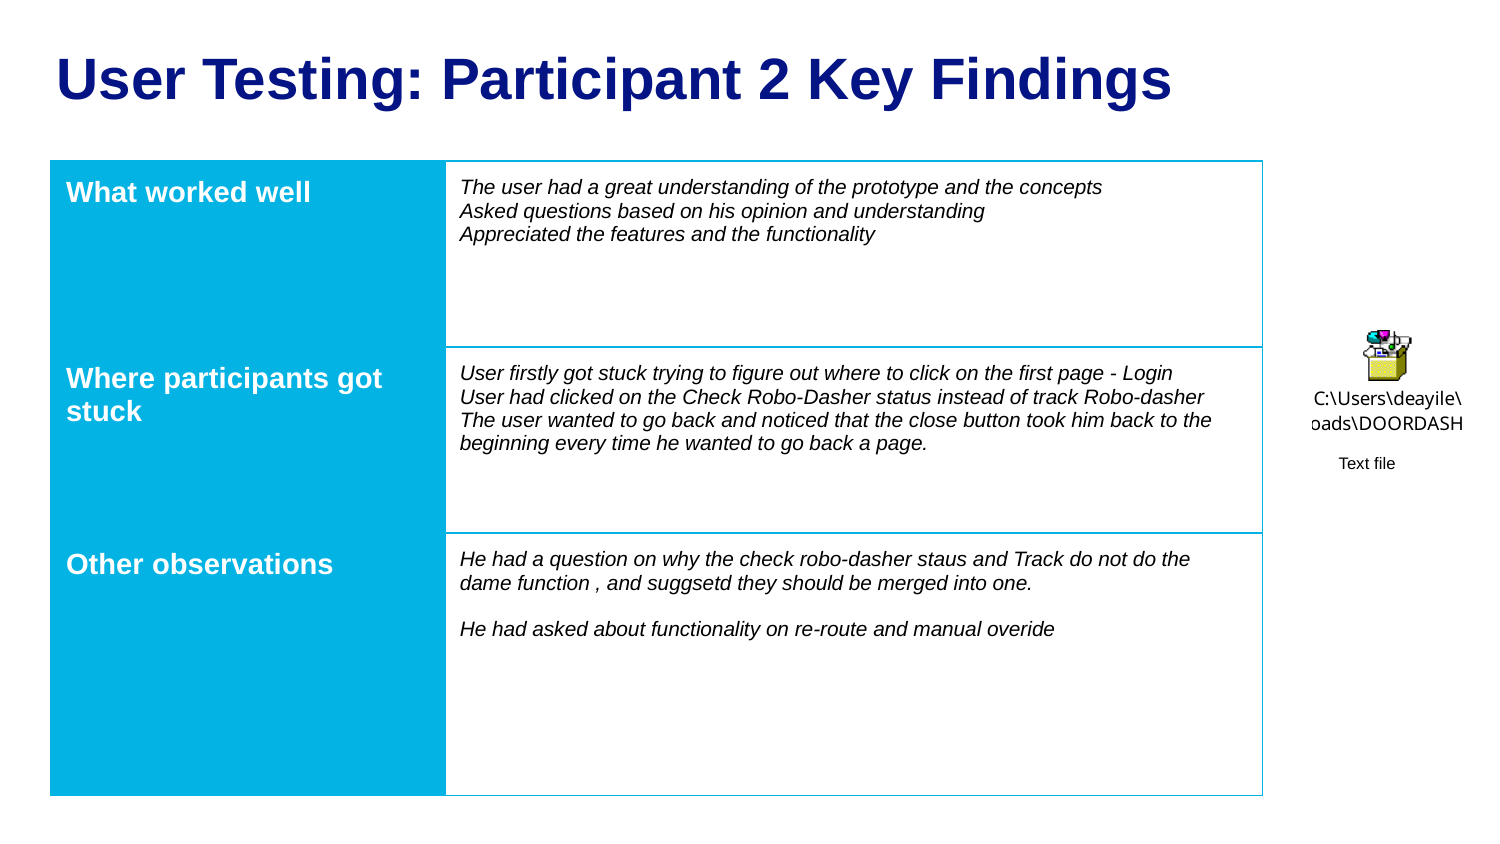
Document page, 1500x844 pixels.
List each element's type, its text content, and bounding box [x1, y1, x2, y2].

table_header The user had a great understanding of the prototype and the concepts Asked questions based on his opinion and understanding Appreciated the features and the functionality [446, 162, 1262, 346]
title User Testing: Participant 2 Key Findings [51, 35, 1449, 130]
text_box Text file [1323, 445, 1479, 481]
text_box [1312, 330, 1464, 461]
table_cell User firstly got stuck trying to figure out where to click on the first page - Login User had clicked on the Check Robo-Dasher status instead of track Robo-dasher The user wanted to go back and noticed that the close button took him back to the beginning every time he wanted to go back a page. [446, 348, 1262, 532]
table_cell Other observations [52, 534, 444, 795]
table_cell Where participants got stuck [52, 348, 444, 532]
table_cell He had a question on why the check robo-dasher staus and Track do not do the dame function , and suggsetd they should be merged into one. He had asked about functionality on re-route and manual overide [446, 534, 1262, 795]
table_header What worked well [52, 162, 444, 346]
